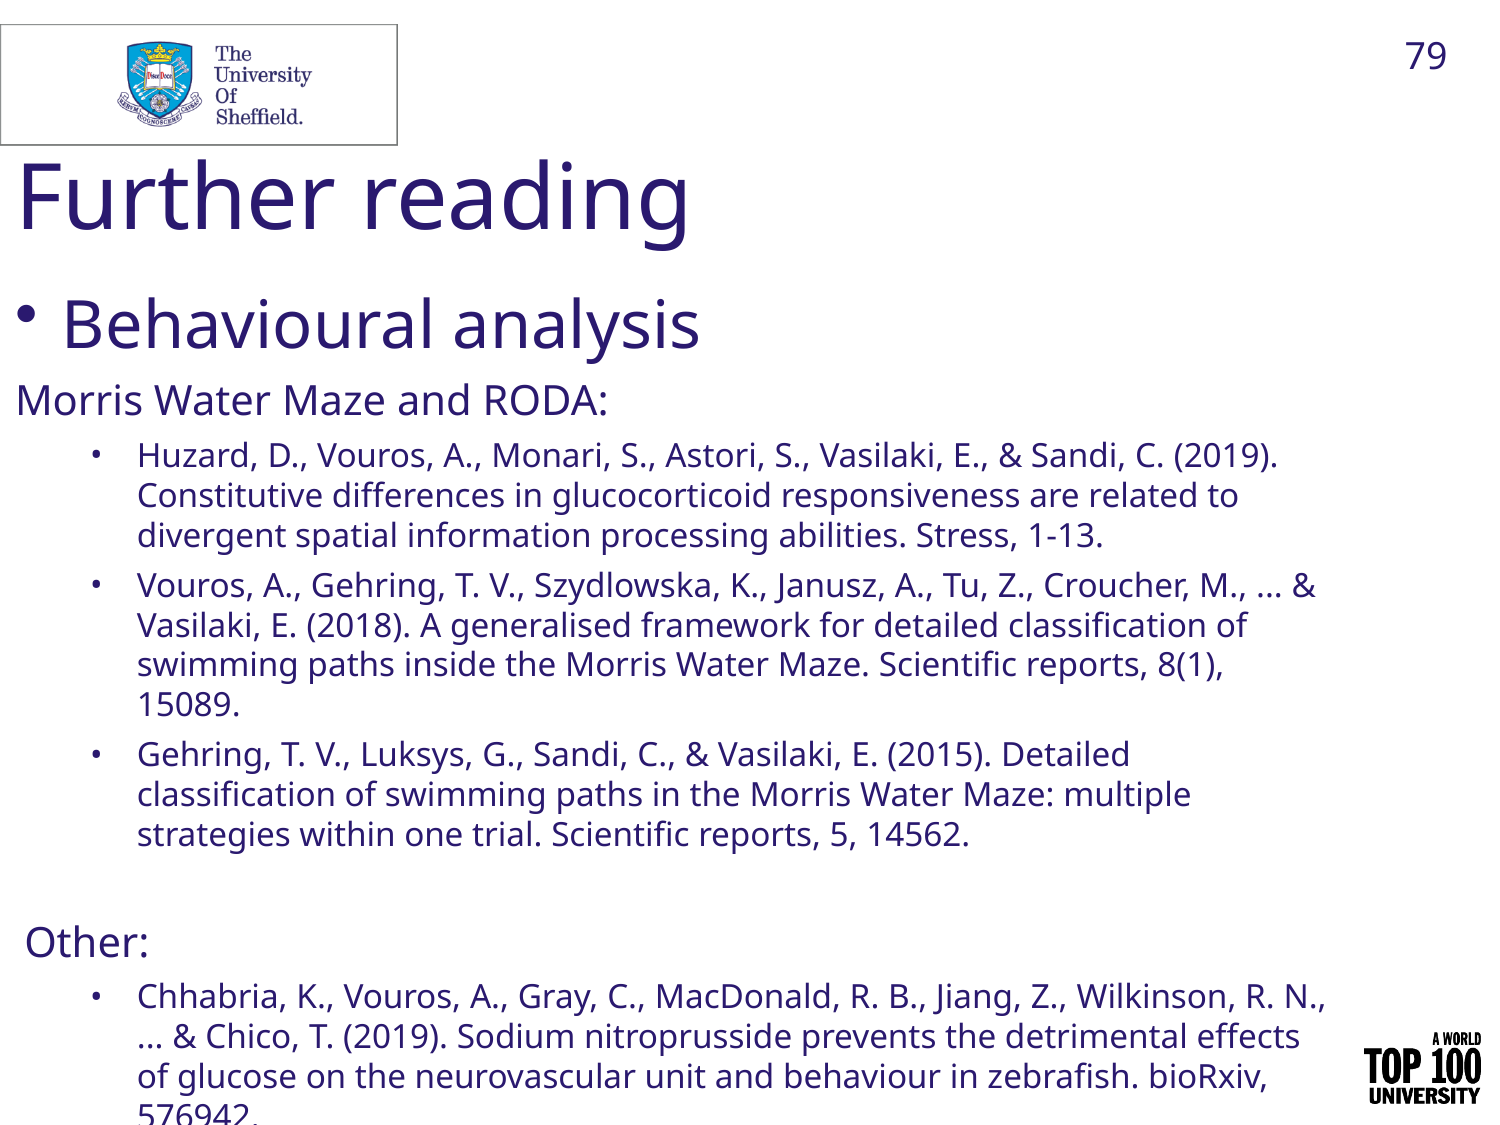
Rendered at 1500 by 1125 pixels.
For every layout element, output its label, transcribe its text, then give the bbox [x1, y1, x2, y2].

slide_number 79 [1149, 24, 1463, 101]
text_box Further reading [0, 149, 1400, 275]
text_box Behavioural analysis Morris Water Maze and RODA: Huzard, D., Vouros, A., Monari, S., Astori, S., Vasilaki, E., & Sandi, C. (2019). Constitutive differences in glucocorticoid responsiveness are related to divergent spatial information processing abilities. Stress, 1-13. Vouros, A., Gehring, T. V., Szydlowska, K., Janusz, A., Tu, Z., Croucher, M., ... & Vasilaki, E. (2018). A generalised framework for detailed classification of swimming paths inside the Morris Water Maze. Scientific reports, 8(1), 15089. Gehring, T. V., Luksys, G., Sandi, C., & Vasilaki, E. (2015). Detailed classification of swimming paths in the Morris Water Maze: multiple strategies within one trial. Scientific reports, 5, 14562. Other: Chhabria, K., Vouros, A., Gray, C., MacDonald, R. B., Jiang, Z., Wilkinson, R. N., ... & Chico, T. (2019). Sodium nitroprusside prevents the detrimental effects of glucose on the neurovascular unit and behaviour in zebrafish. bioRxiv, 576942. [0, 274, 1350, 1071]
picture [0, 24, 398, 146]
picture [1364, 1032, 1481, 1104]
